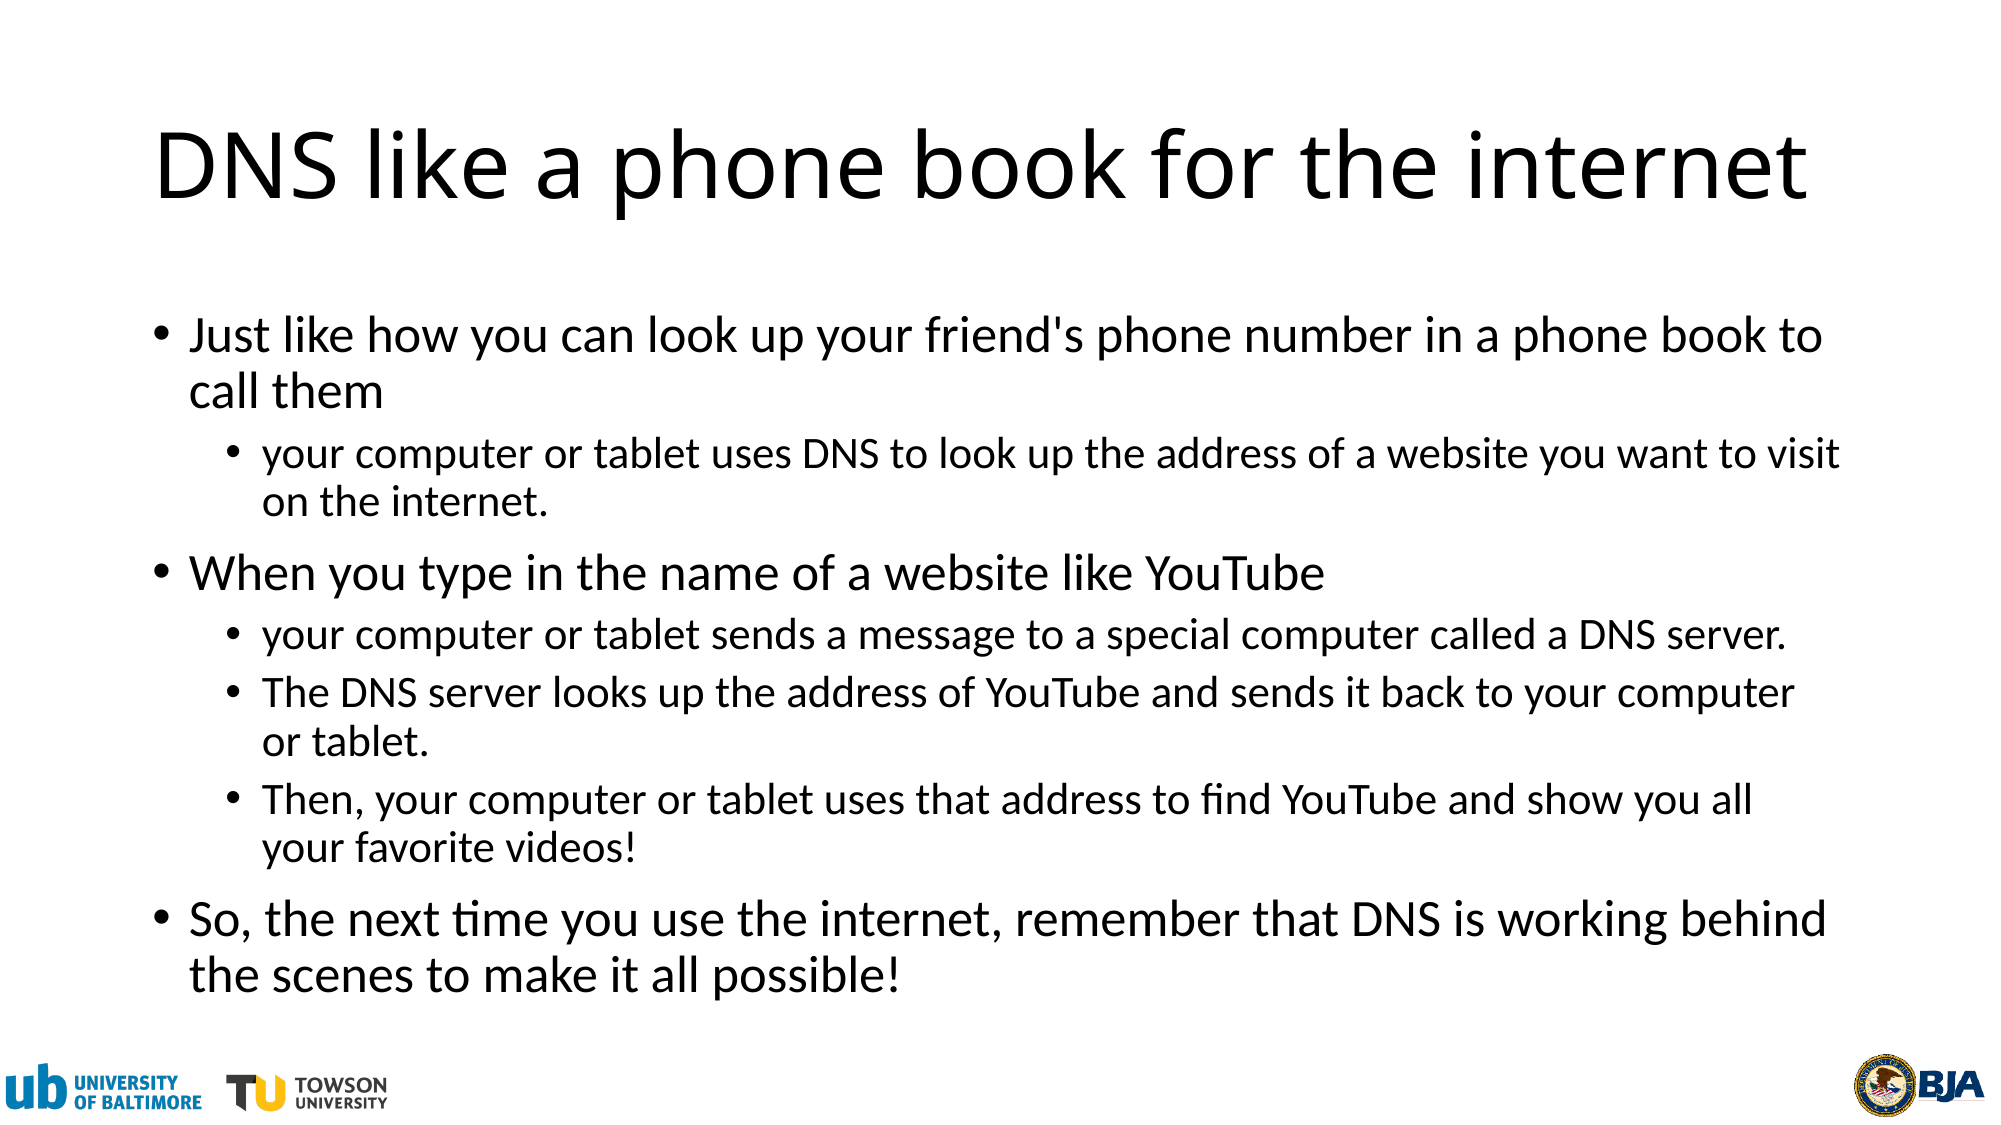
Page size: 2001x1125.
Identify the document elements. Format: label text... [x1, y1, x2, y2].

picture [0, 1031, 407, 1125]
list Just like how you can look up your friend's phone number in a phone book to call them your computer or tablet uses DNS to look up the address of a website you want to visit on the internet. When you type in the name of a website like YouTube your computer or tablet sends a message to a special computer called a DNS server. The DNS server looks up the address of YouTube and sends it back to your computer or tablet. Then, your computer or tablet uses that address to find YouTube and show you all your favorite videos! So, the next time you use the internet, remember that DNS is working behind the scenes to make it all possible! [137, 299, 1863, 1014]
picture [1854, 1054, 1986, 1117]
title DNS like a phone book for the internet [137, 59, 1863, 278]
